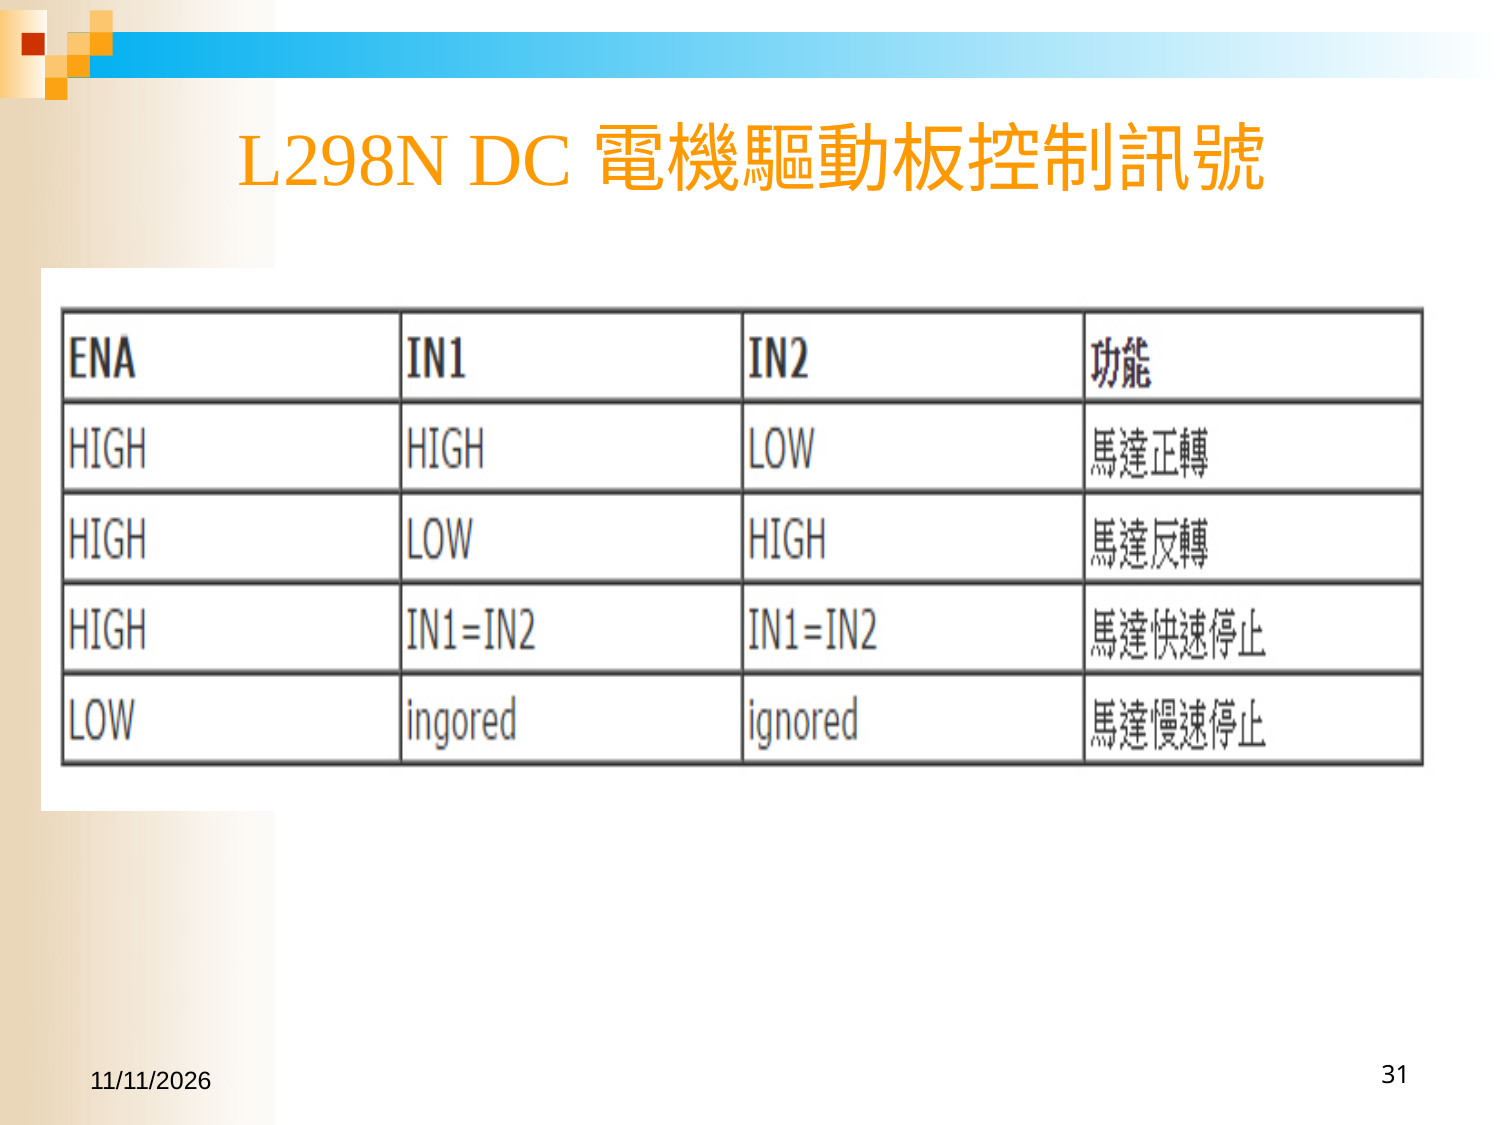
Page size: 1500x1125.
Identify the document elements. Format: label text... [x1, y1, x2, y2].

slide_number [75, 1024, 425, 1103]
slide_number 31 [1074, 1025, 1425, 1100]
picture [41, 267, 1466, 811]
title L298N DC電機驅動板控制訊號 [76, 42, 1427, 266]
